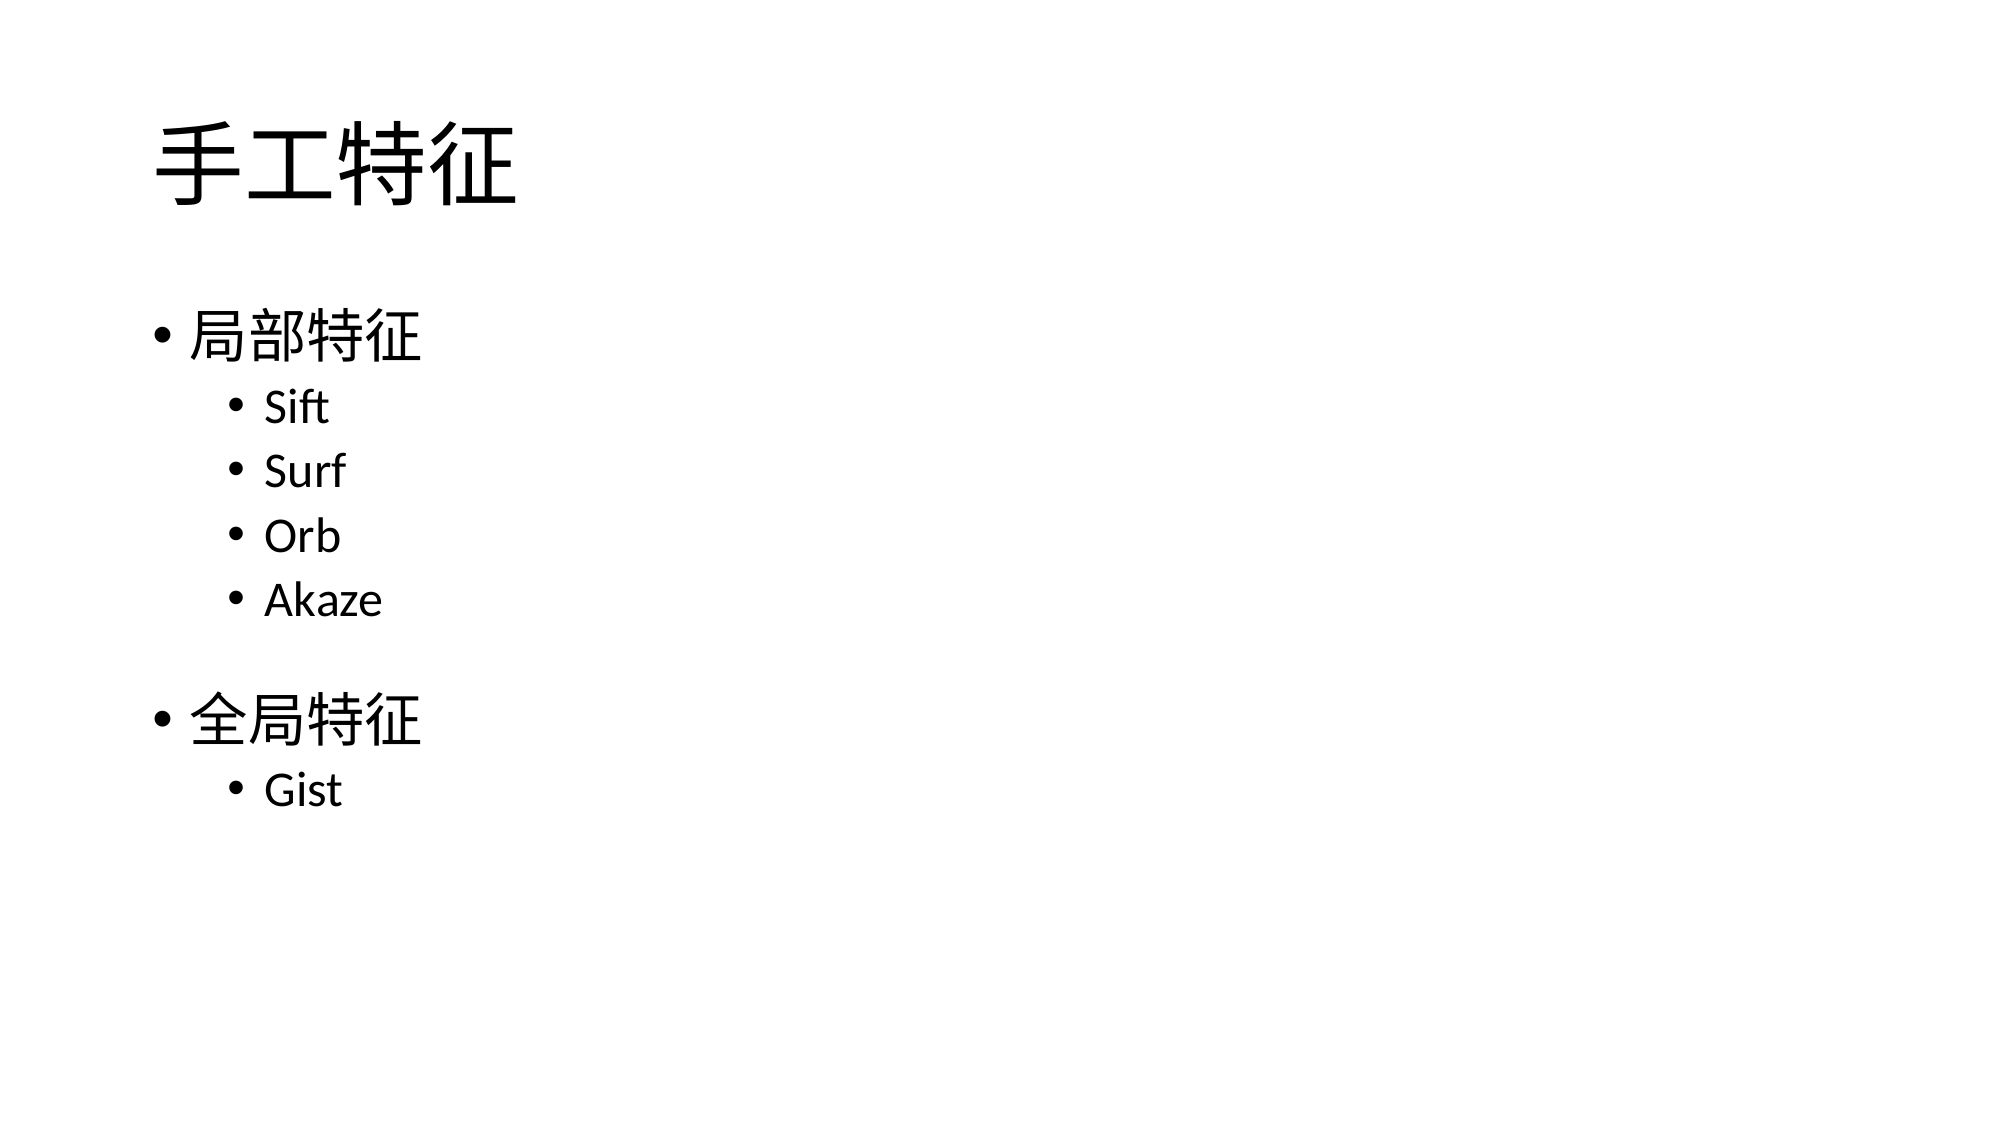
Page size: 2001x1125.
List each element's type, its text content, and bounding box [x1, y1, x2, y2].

title 手工特征 [137, 59, 1863, 278]
list 局部特征 Sift Surf Orb Akaze 全局特征 Gist [137, 299, 1863, 1014]
